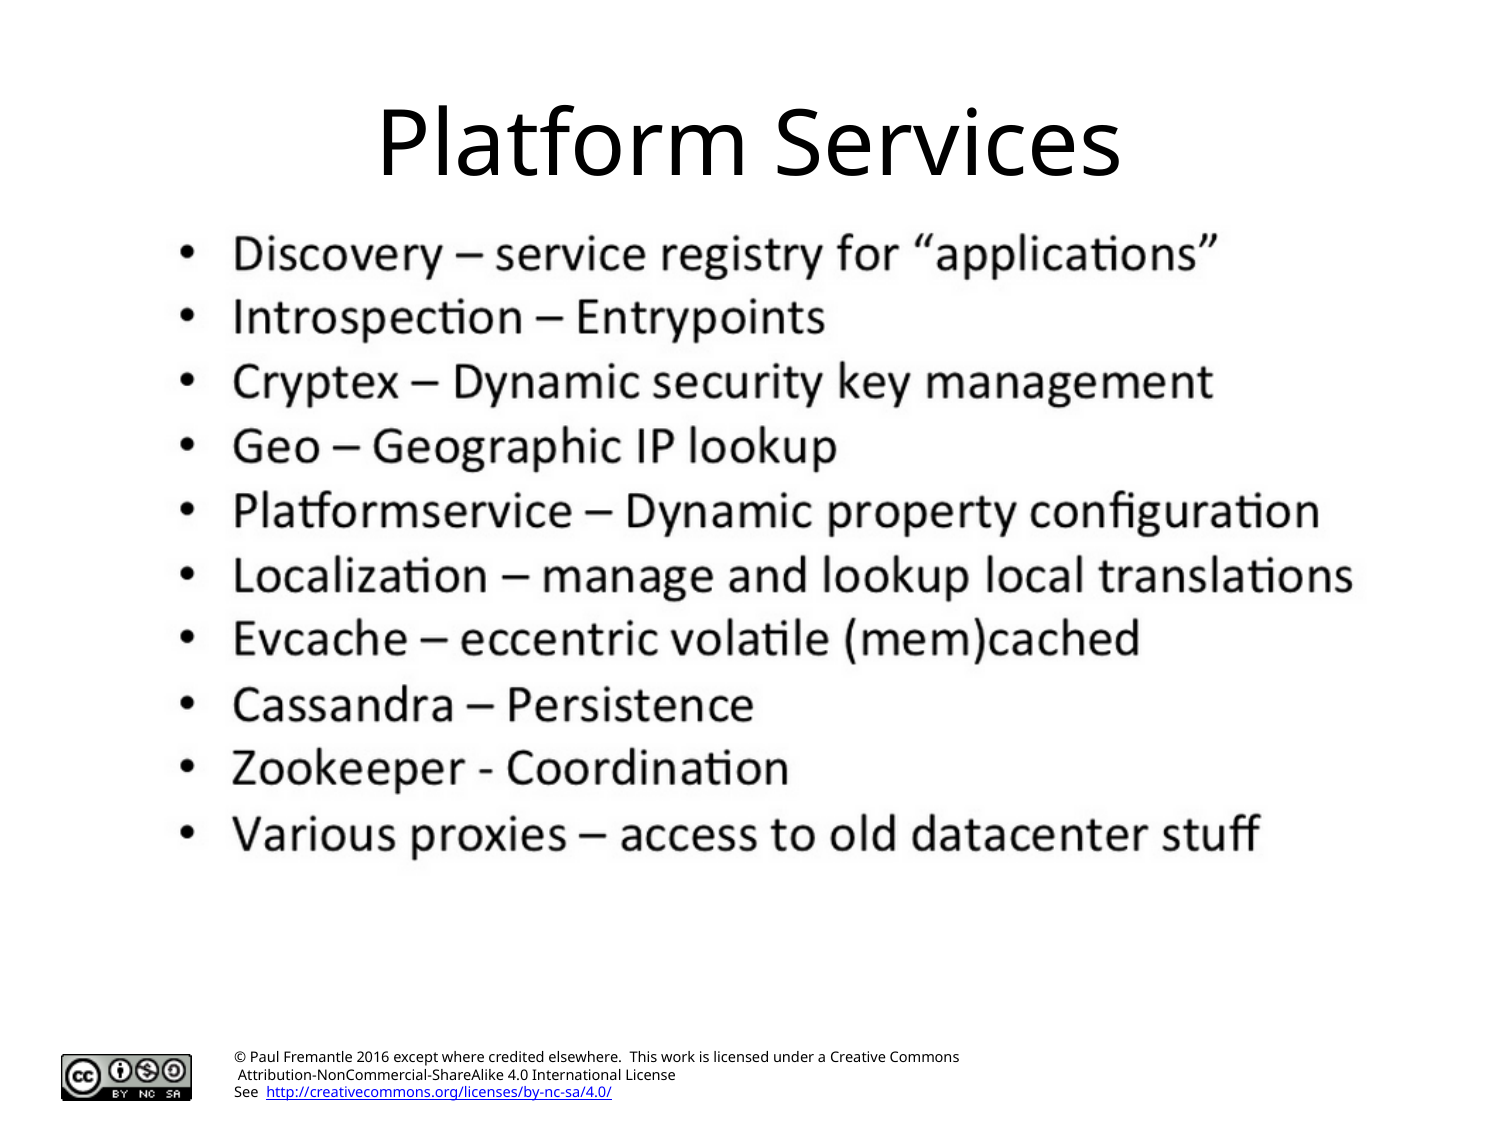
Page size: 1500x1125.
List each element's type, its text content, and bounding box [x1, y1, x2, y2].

picture [74, 213, 1460, 895]
picture [61, 1054, 192, 1101]
title Platform Services [75, 45, 1425, 212]
